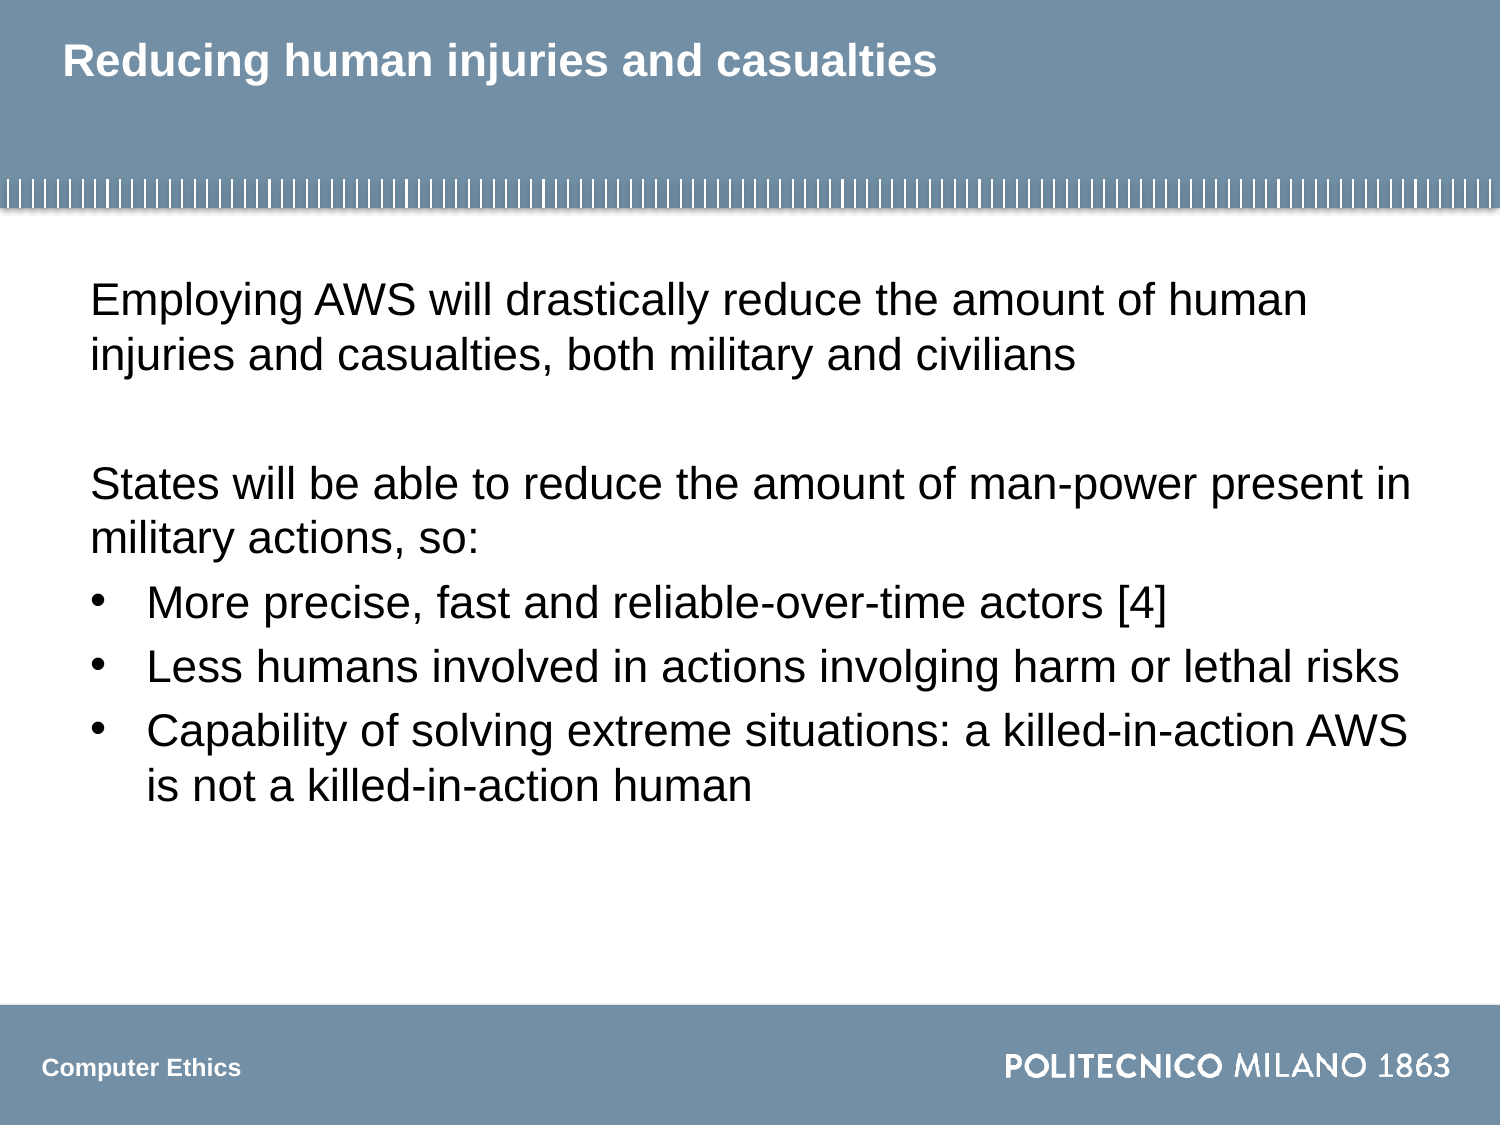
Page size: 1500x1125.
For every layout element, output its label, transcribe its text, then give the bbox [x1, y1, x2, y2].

title Reducing human injuries and casualties [47, 22, 1455, 161]
list Employing AWS will drastically reduce the amount of human injuries and casualties, both military and civilians States will be able to reduce the amount of man-power present in military actions, so: More precise, fast and reliable-over-time actors [4] Less humans involved in actions involging harm or lethal risks Capability of solving extreme situations: a killed-in-action AWS is not a killed-in-action human [75, 262, 1441, 1005]
picture [999, 1041, 1456, 1089]
